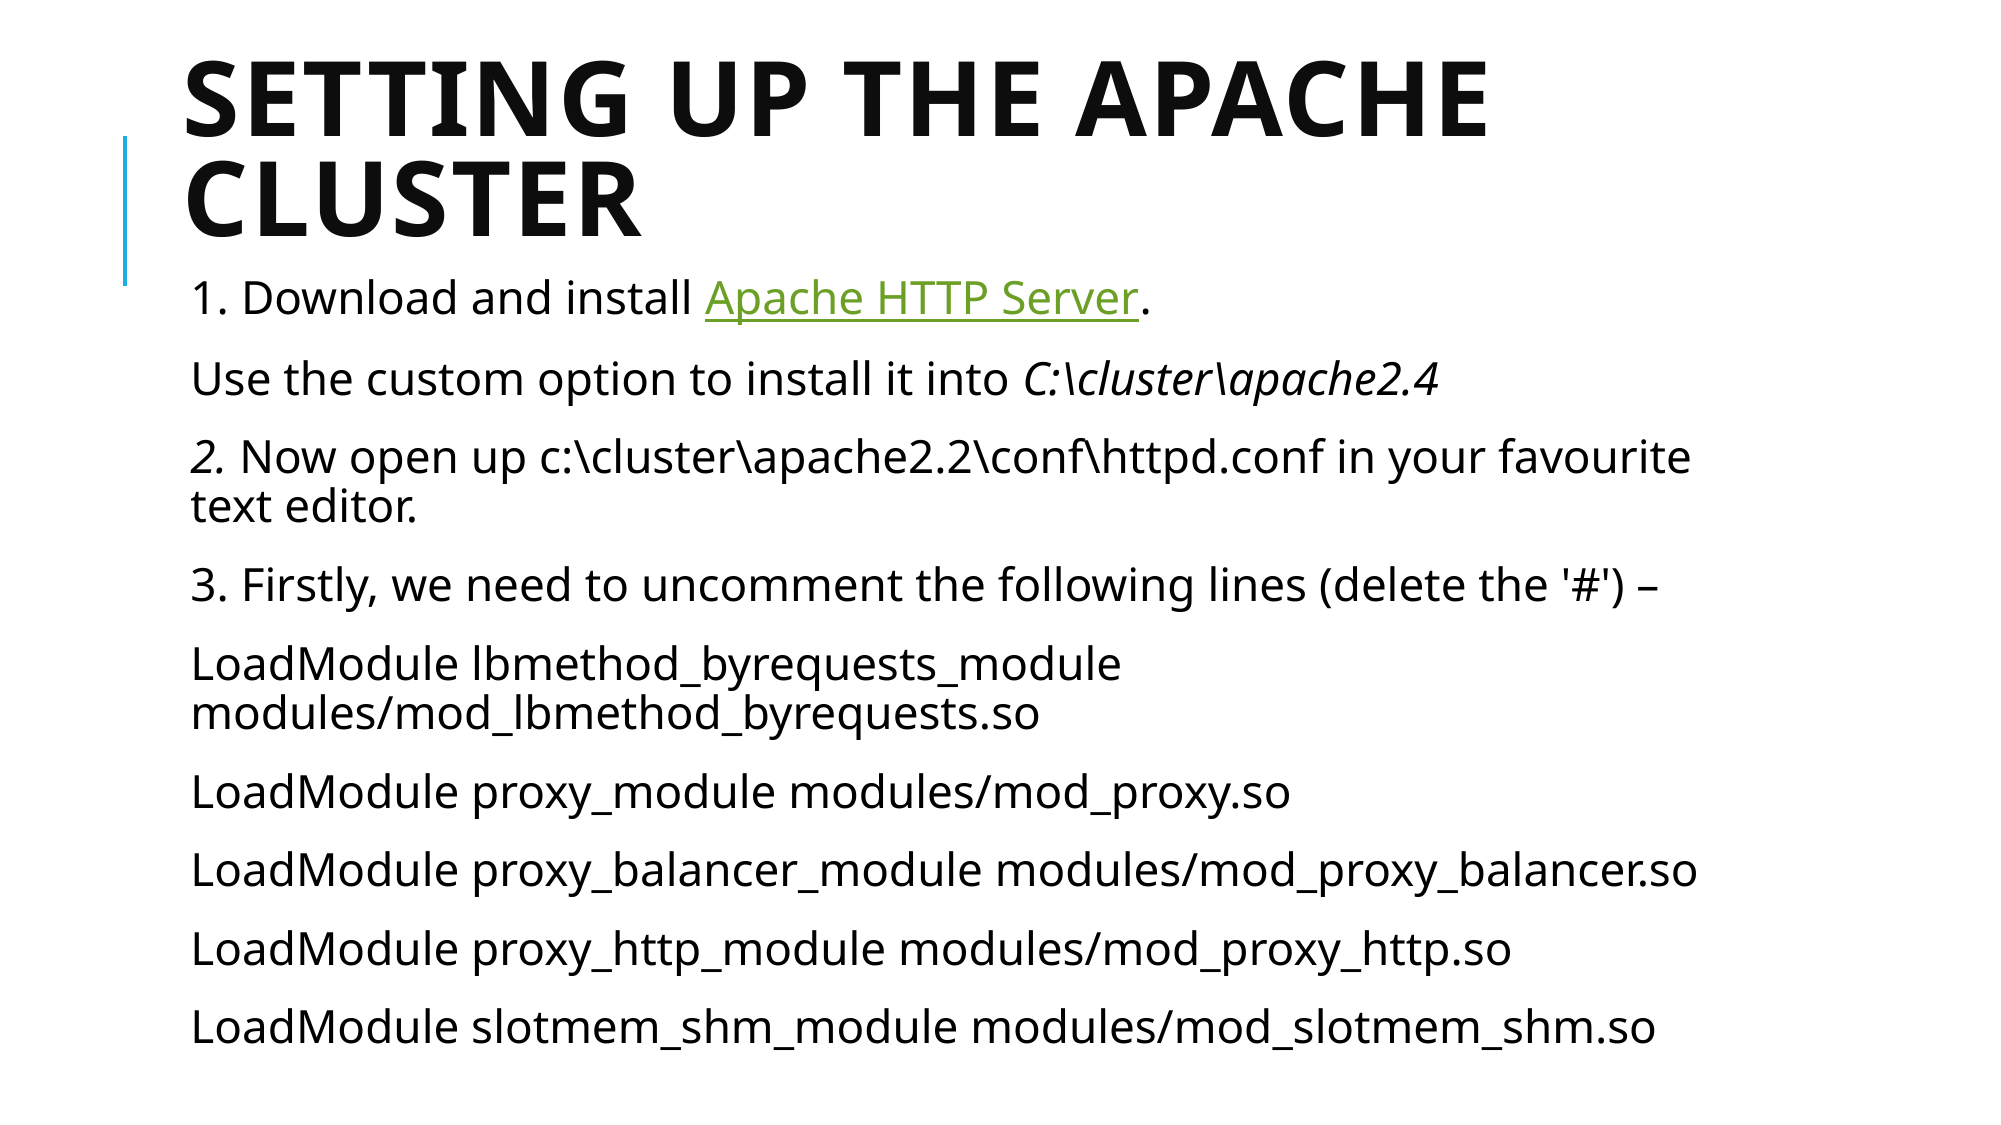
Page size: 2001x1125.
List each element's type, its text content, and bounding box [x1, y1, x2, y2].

list 1. Download and install Apache HTTP Server. Use the custom option to install it into C:\cluster\apache2.4 2. Now open up c:\cluster\apache2.2\conf\httpd.conf in your favourite text editor. 3. Firstly, we need to uncomment the following lines (delete the '#') – LoadModule lbmethod_byrequests_module modules/mod_lbmethod_byrequests.so LoadModule proxy_module modules/mod_proxy.so LoadModule proxy_balancer_module modules/mod_proxy_balancer.so LoadModule proxy_http_module modules/mod_proxy_http.so LoadModule slotmem_shm_module modules/mod_slotmem_shm.so [168, 262, 1763, 1035]
title Setting Up The Apache Cluster [168, 96, 1763, 262]
